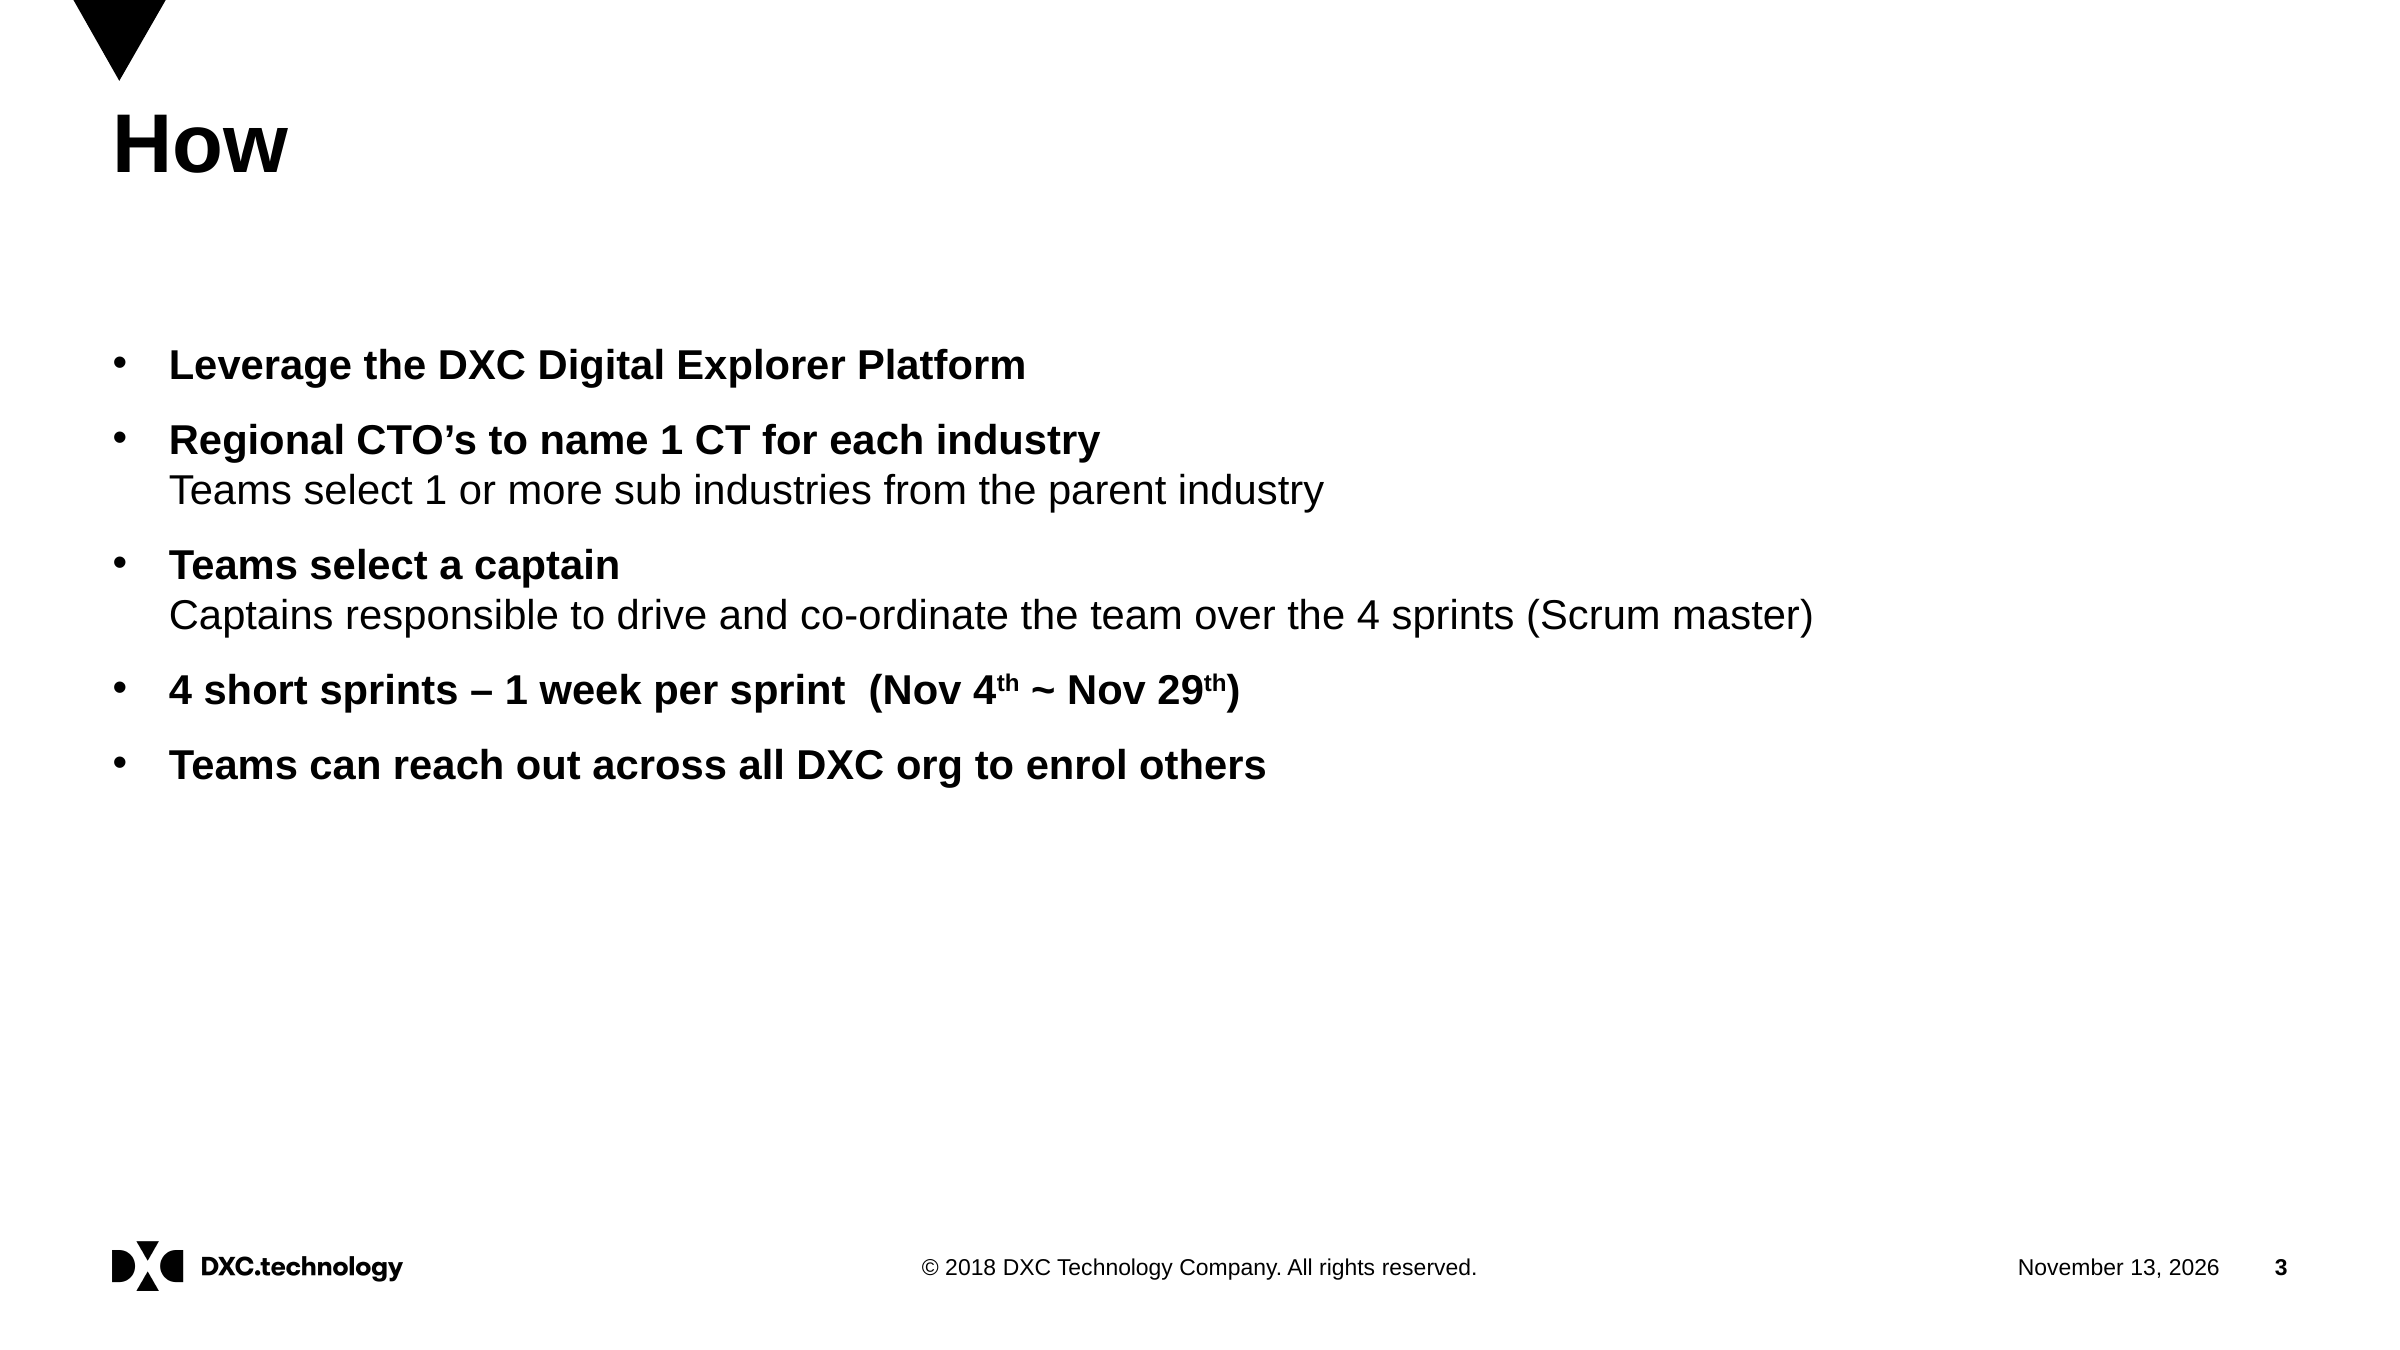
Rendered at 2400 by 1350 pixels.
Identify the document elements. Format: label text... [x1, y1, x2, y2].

list Leverage the DXC Digital Explorer Platform Regional CTO’s to name 1 CT for each industry Teams select 1 or more sub industries from the parent industry Teams select a captain Captains responsible to drive and co-ordinate the team over the 4 sprints (Scrum master) 4 short sprints – 1 week per sprint (Nov 4th ~ Nov 29th) Teams can reach out across all DXC org to enrol others [112, 337, 1950, 1178]
title How [112, 104, 2288, 338]
